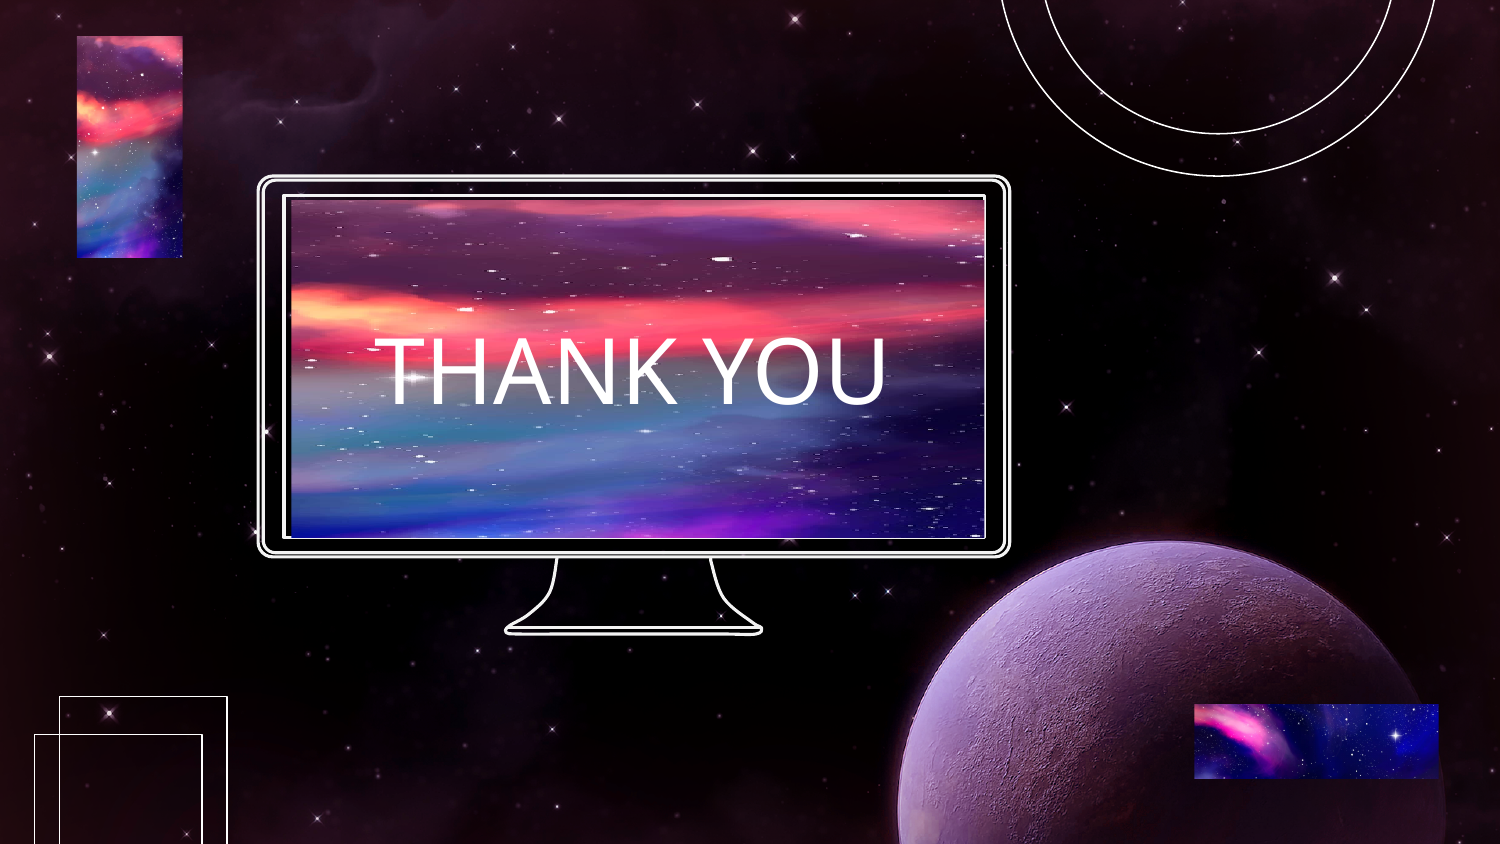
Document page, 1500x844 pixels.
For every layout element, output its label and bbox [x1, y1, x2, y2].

text_box [997, 0, 1439, 177]
picture [291, 200, 985, 538]
text_box [34, 696, 228, 844]
text_box [257, 175, 1010, 635]
picture [0, 0, 1500, 844]
